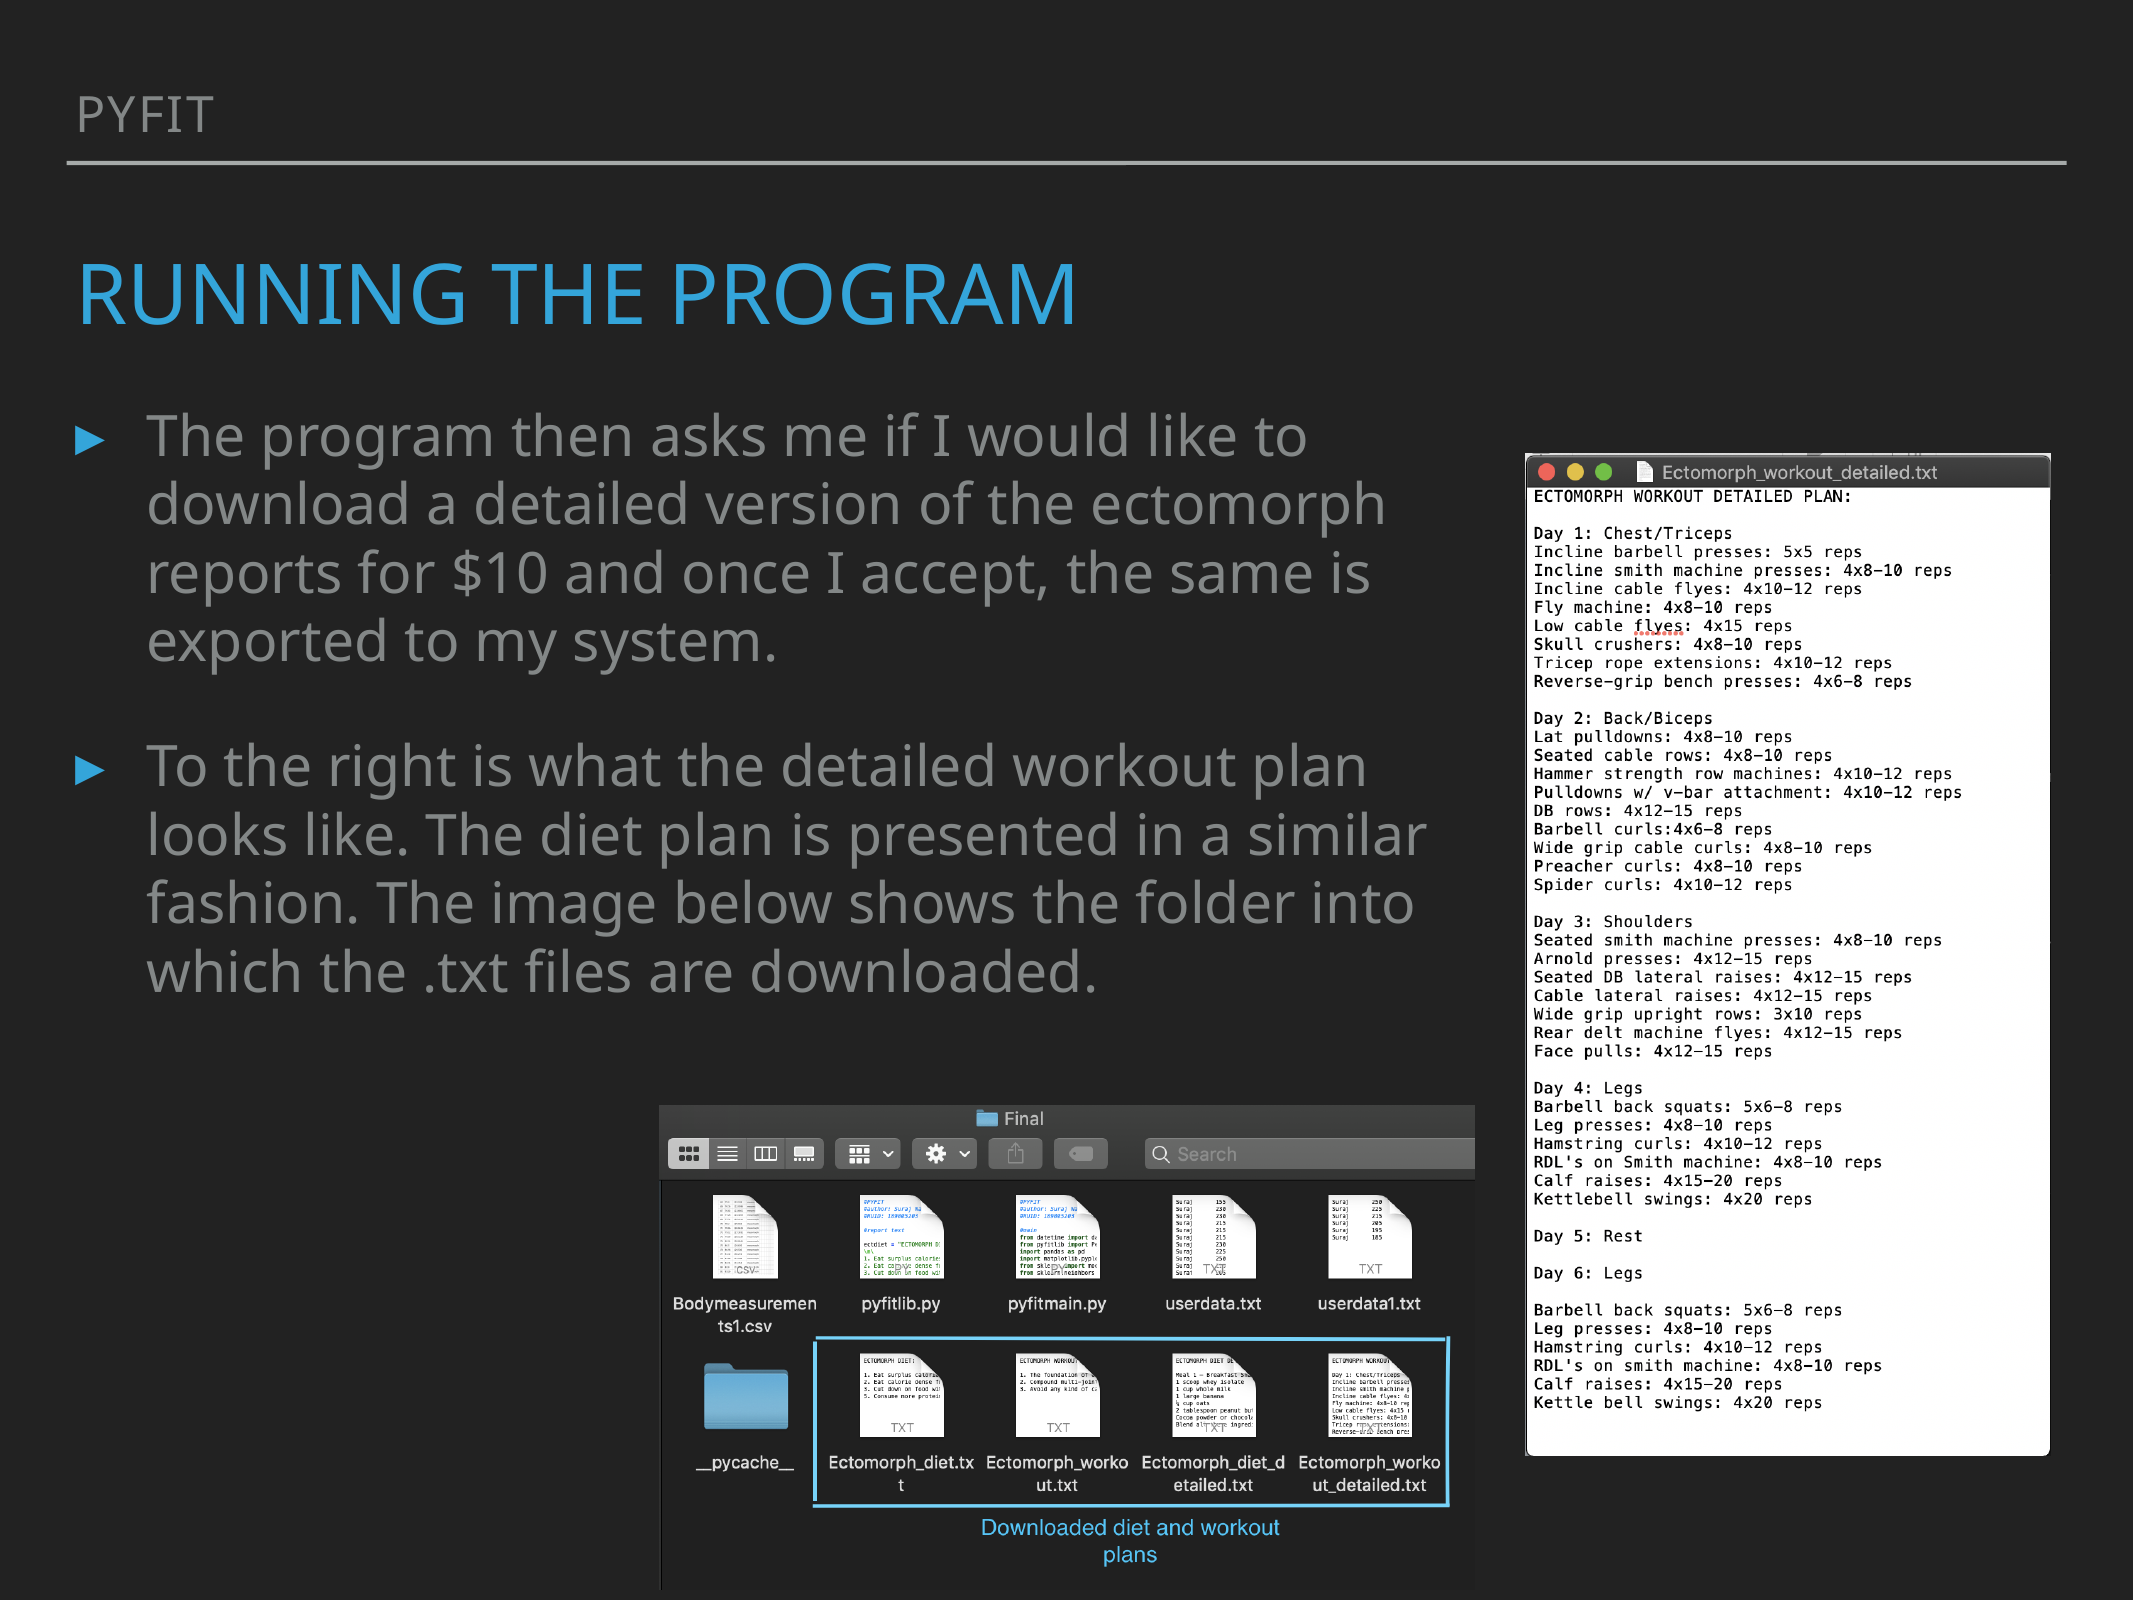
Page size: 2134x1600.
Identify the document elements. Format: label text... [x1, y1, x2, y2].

list PYFIT [66, 74, 1901, 151]
title Running the program [66, 251, 1101, 372]
list The program then asks me if I would like to download a detailed version of the ectomorph reports for $10 and once I accept, the same is exported to my system. To the right is what the detailed workout plan looks like. The diet plan is presented in a similar fashion. The image below shows the folder into which the .txt files are downloaded. [66, 390, 1537, 1086]
picture [1525, 452, 2051, 1456]
picture [658, 1105, 1475, 1591]
